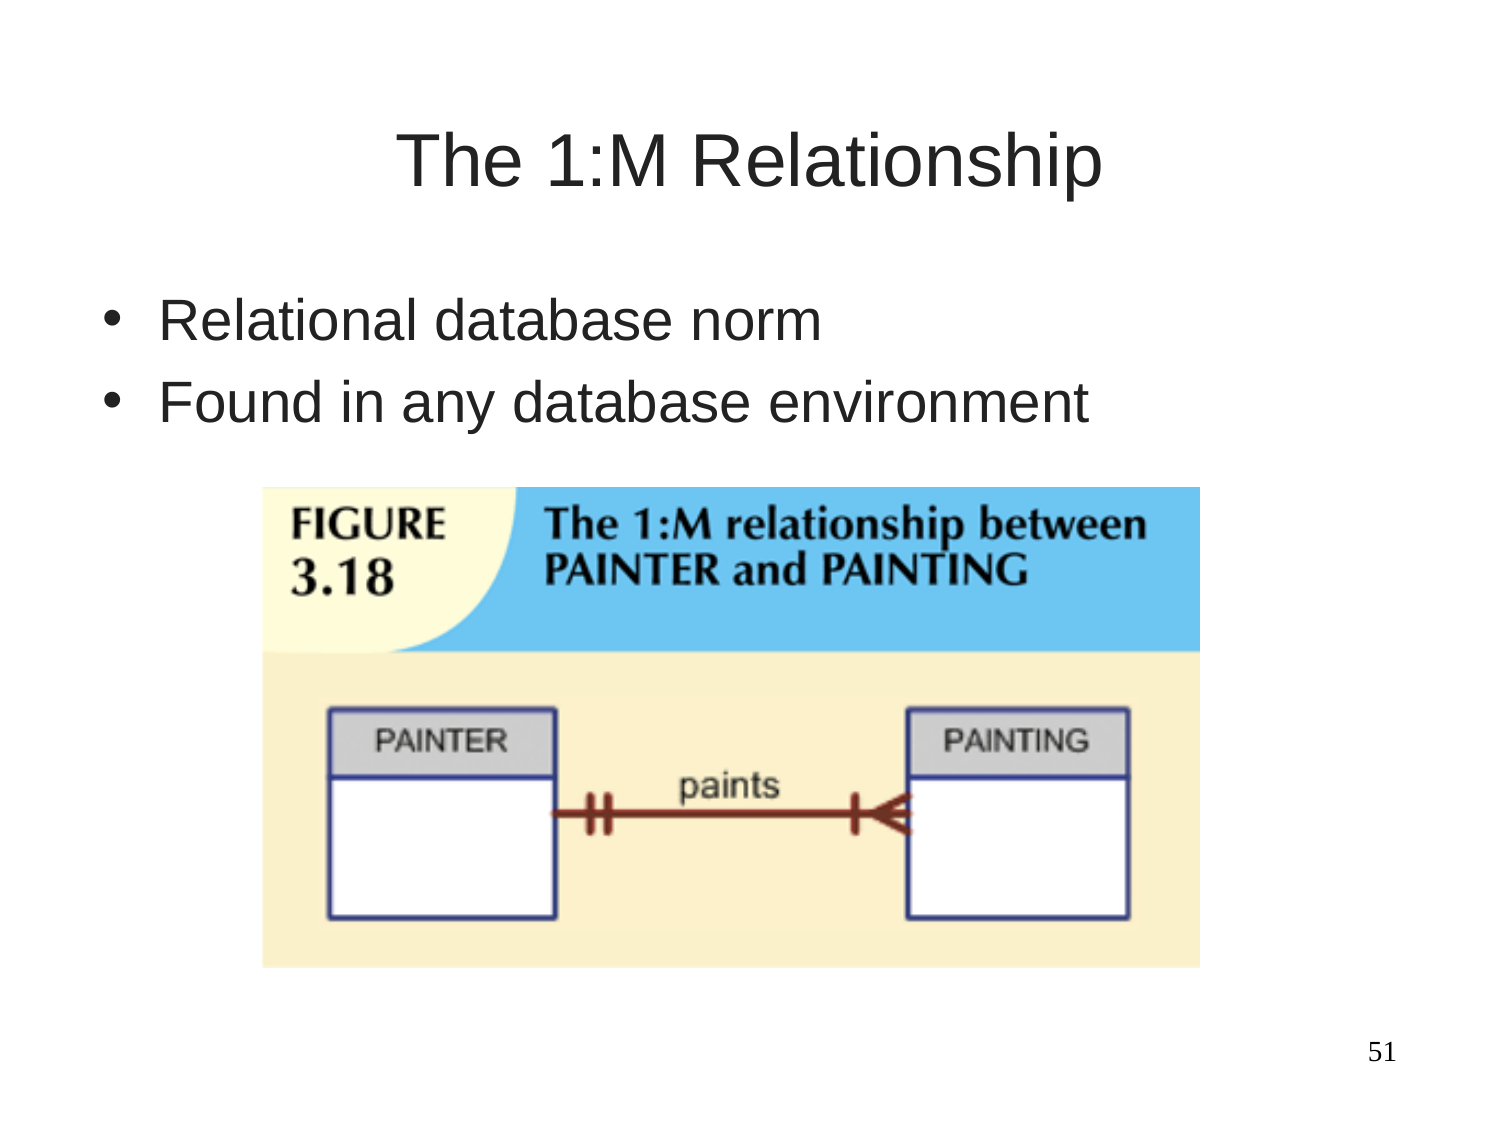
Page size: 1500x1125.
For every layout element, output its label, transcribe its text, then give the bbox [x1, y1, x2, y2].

title The 1:M Relationship [87, 62, 1413, 250]
list Relational database norm Found in any database environment [87, 275, 1413, 1025]
picture [262, 487, 1201, 968]
slide_number ‹#› [1074, 1025, 1413, 1103]
